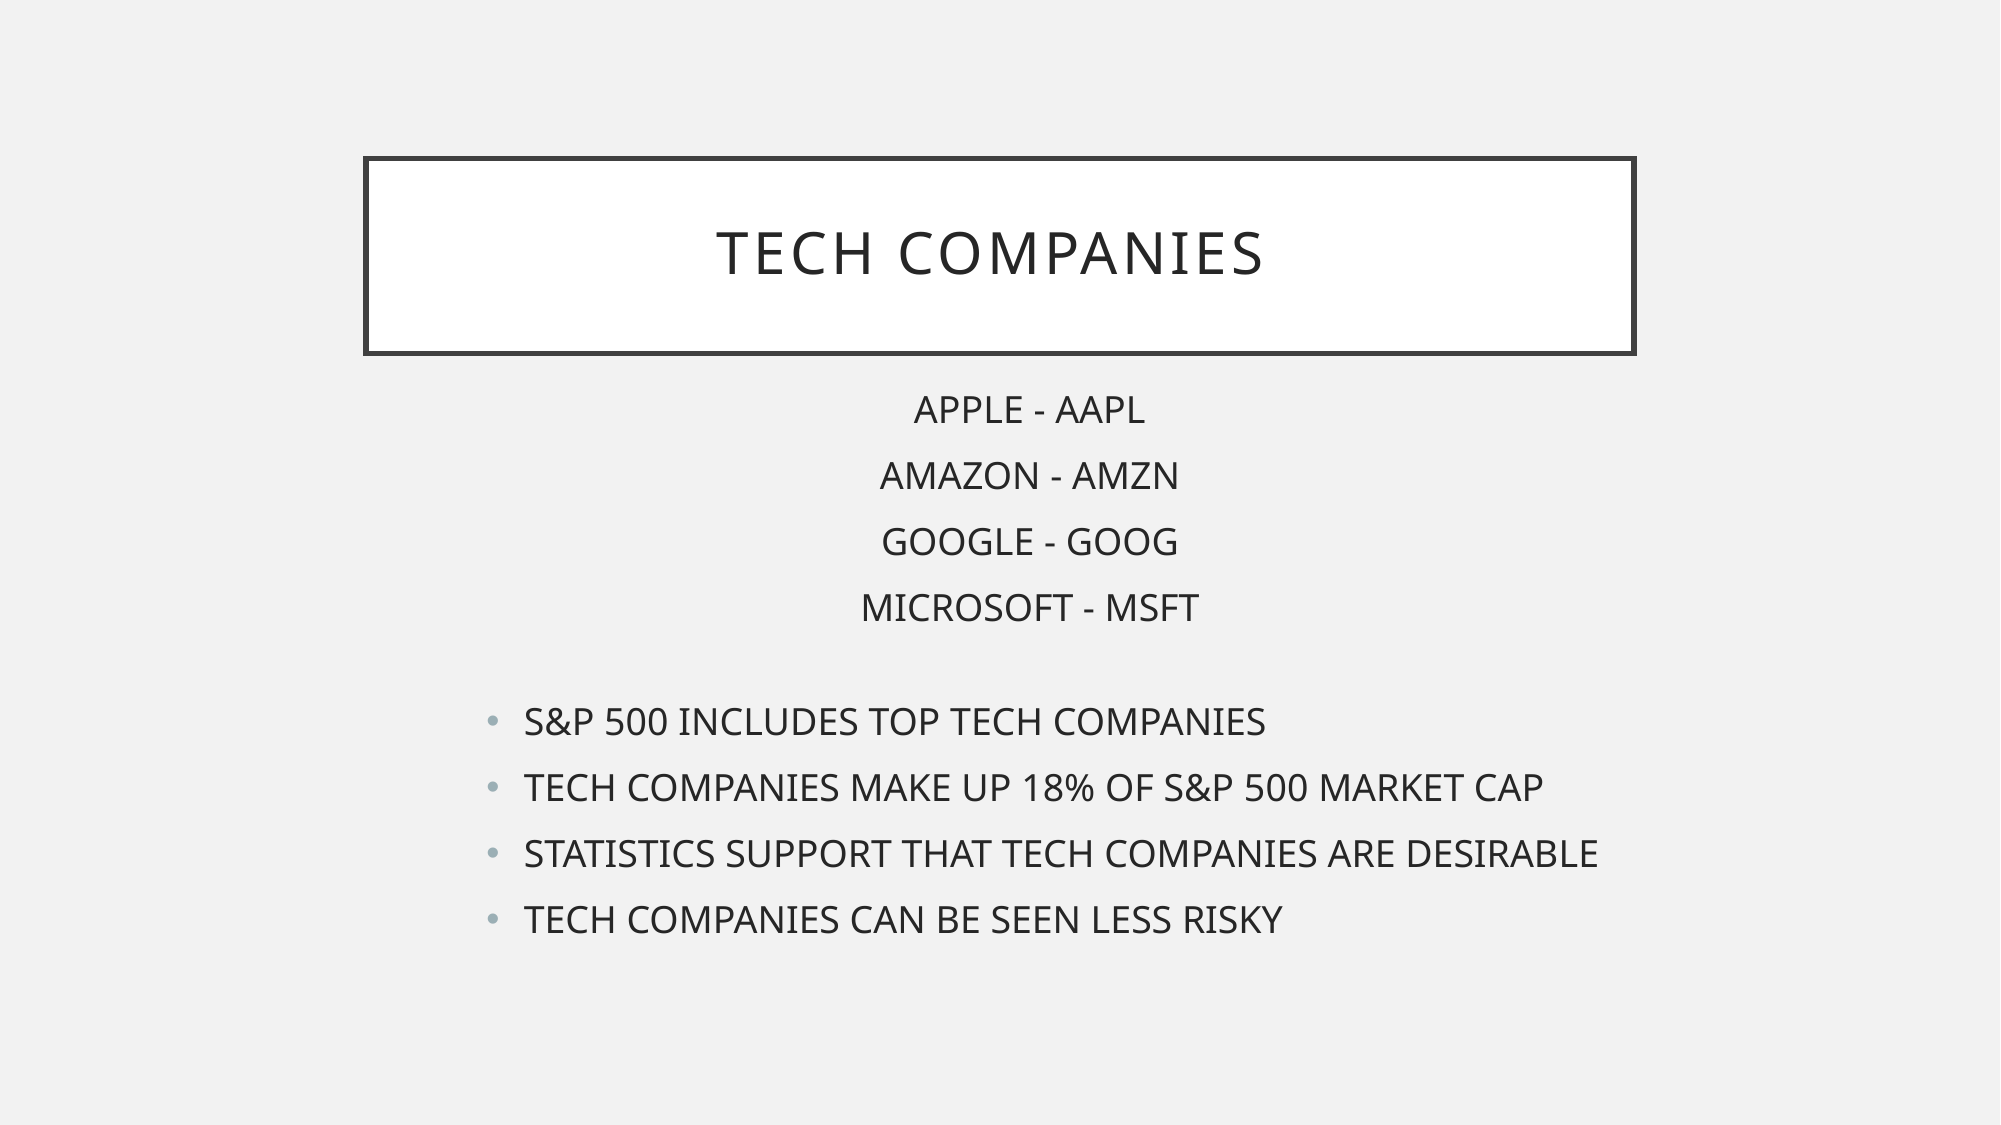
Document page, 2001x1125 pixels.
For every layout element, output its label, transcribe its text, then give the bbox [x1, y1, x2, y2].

list S&P 500 INCLUDES TOP TECH COMPANIES TECH COMPANIES MAKE UP 18% OF S&P 500 MARKET CAP STATISTICS SUPPORT THAT TECH COMPANIES ARE DESIRABLE TECH COMPANIES CAN BE SEEN LESS RISKY [471, 690, 1634, 1017]
list APPLE - AAPL AMAZON - AMZN GOOGLE - GOOG MICROSOFT - MSFT [616, 378, 1444, 666]
title TECH COMPANIES [363, 156, 1637, 356]
